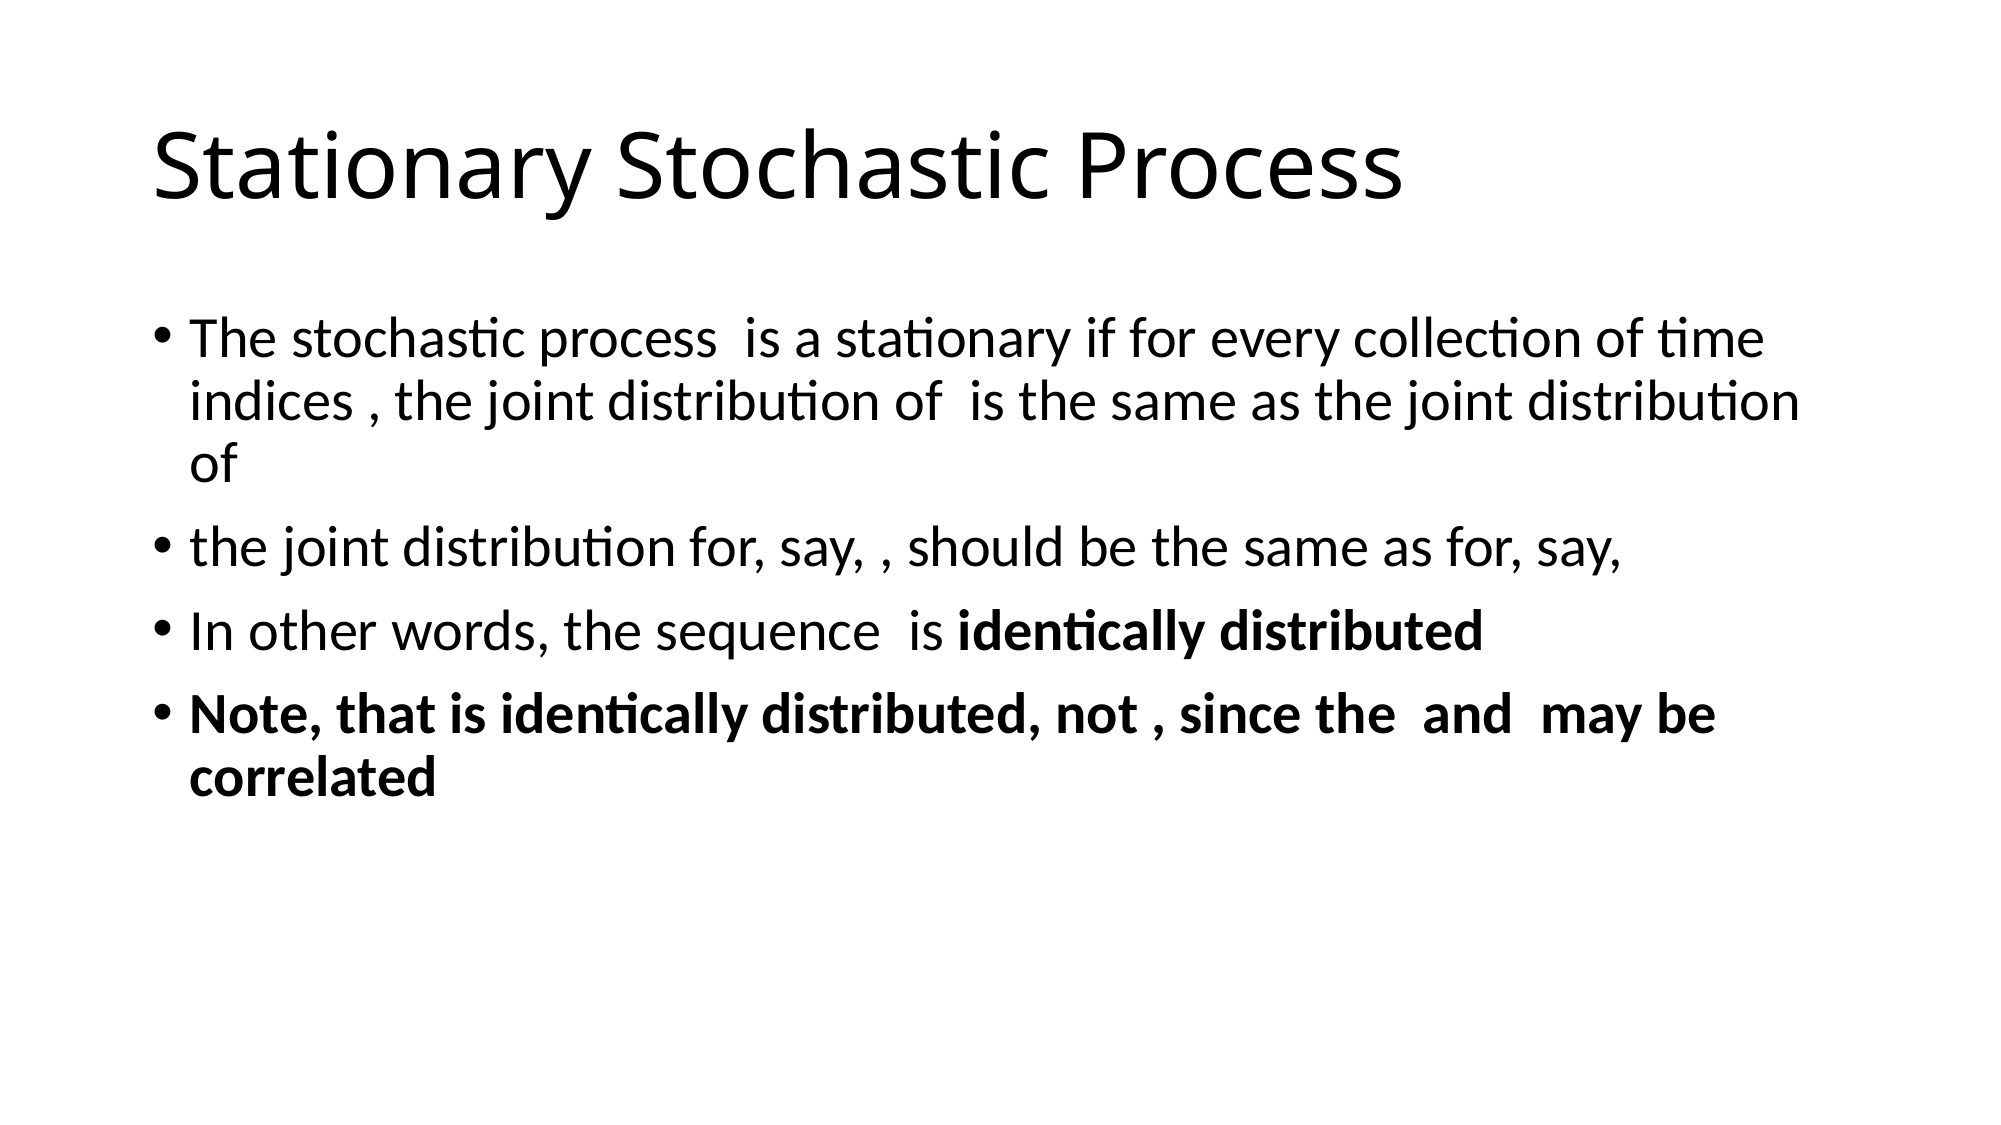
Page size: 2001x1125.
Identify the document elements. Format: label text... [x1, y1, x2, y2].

title Stationary Stochastic Process [137, 59, 1863, 278]
